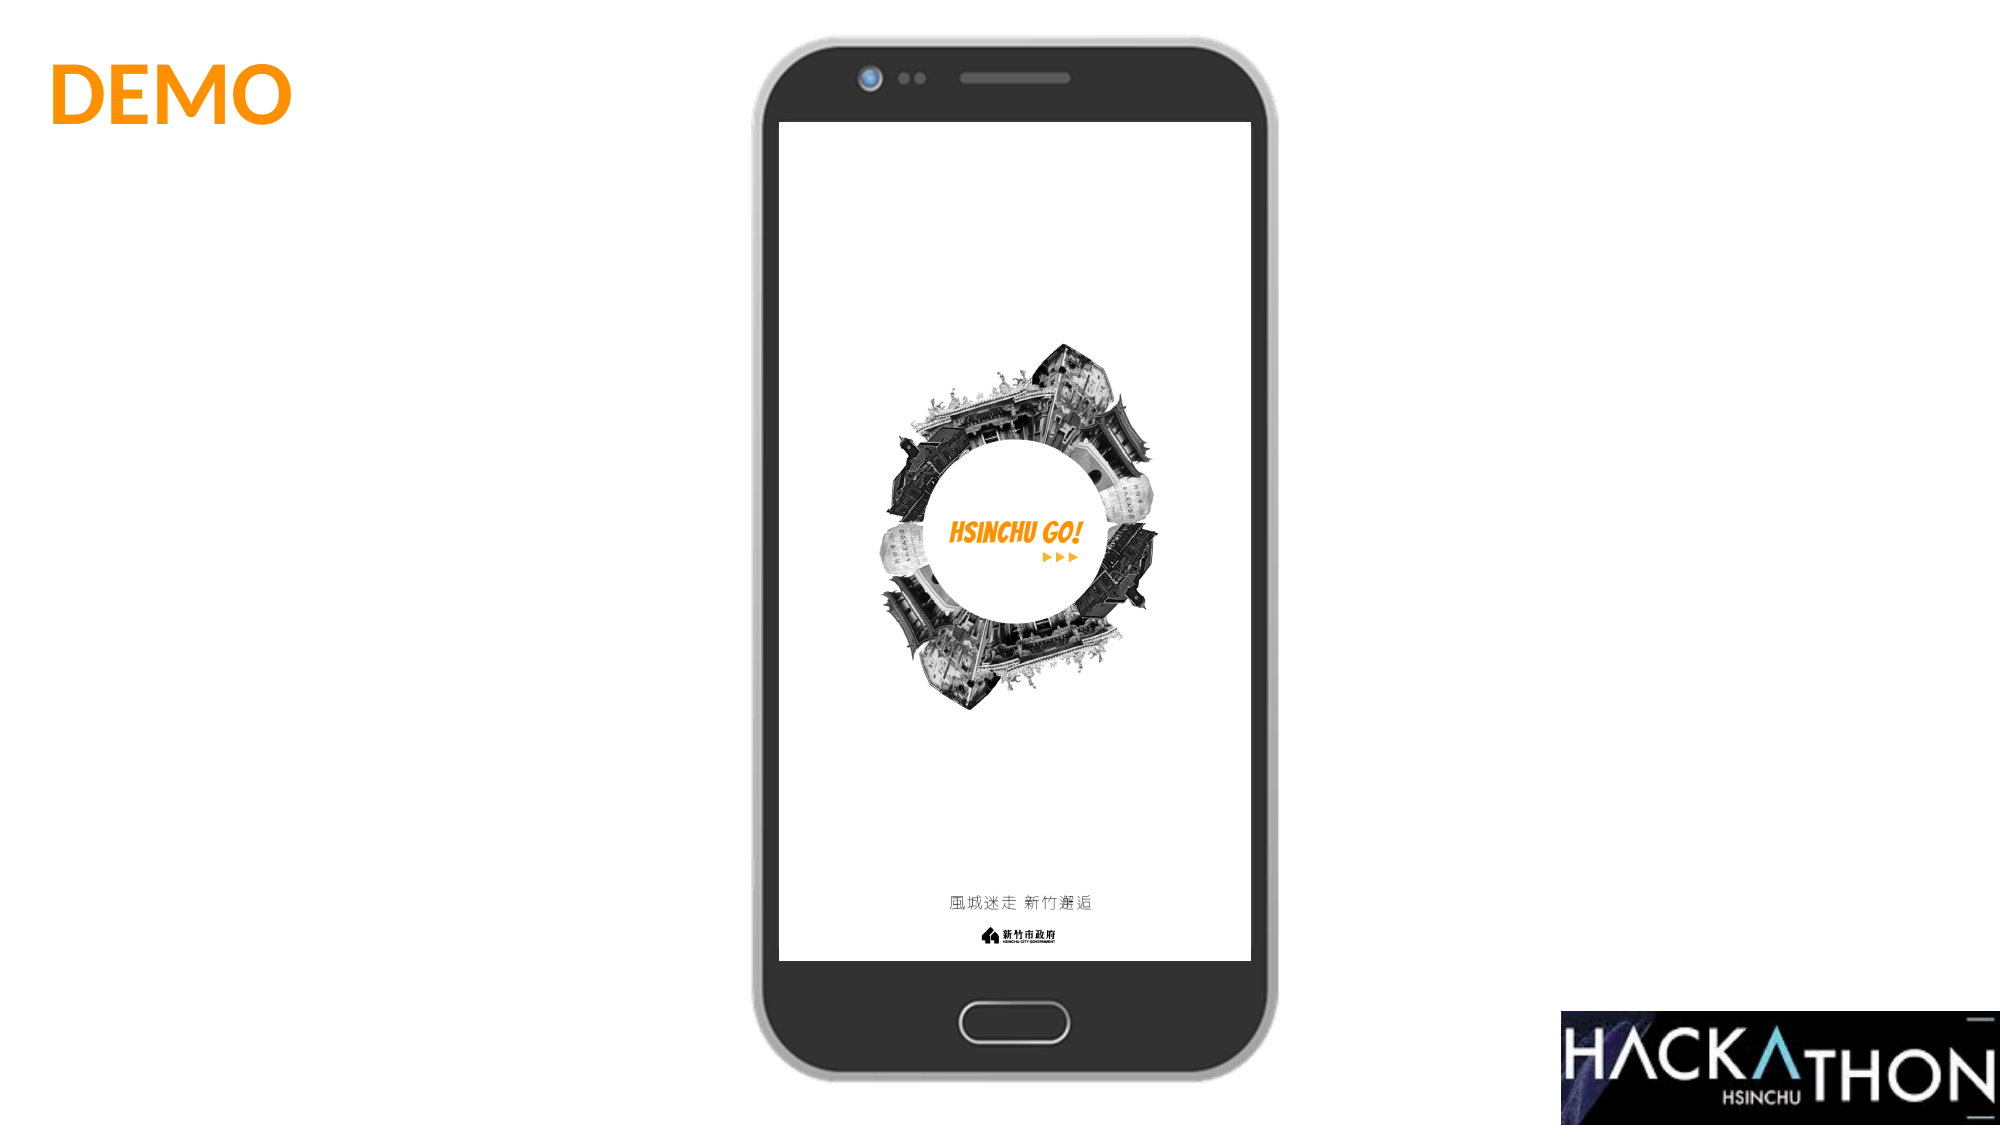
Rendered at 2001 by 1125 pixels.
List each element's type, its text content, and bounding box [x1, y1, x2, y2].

text_box DEMO [33, 25, 309, 151]
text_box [466, 2, 1534, 1122]
picture [1561, 1011, 2000, 1125]
